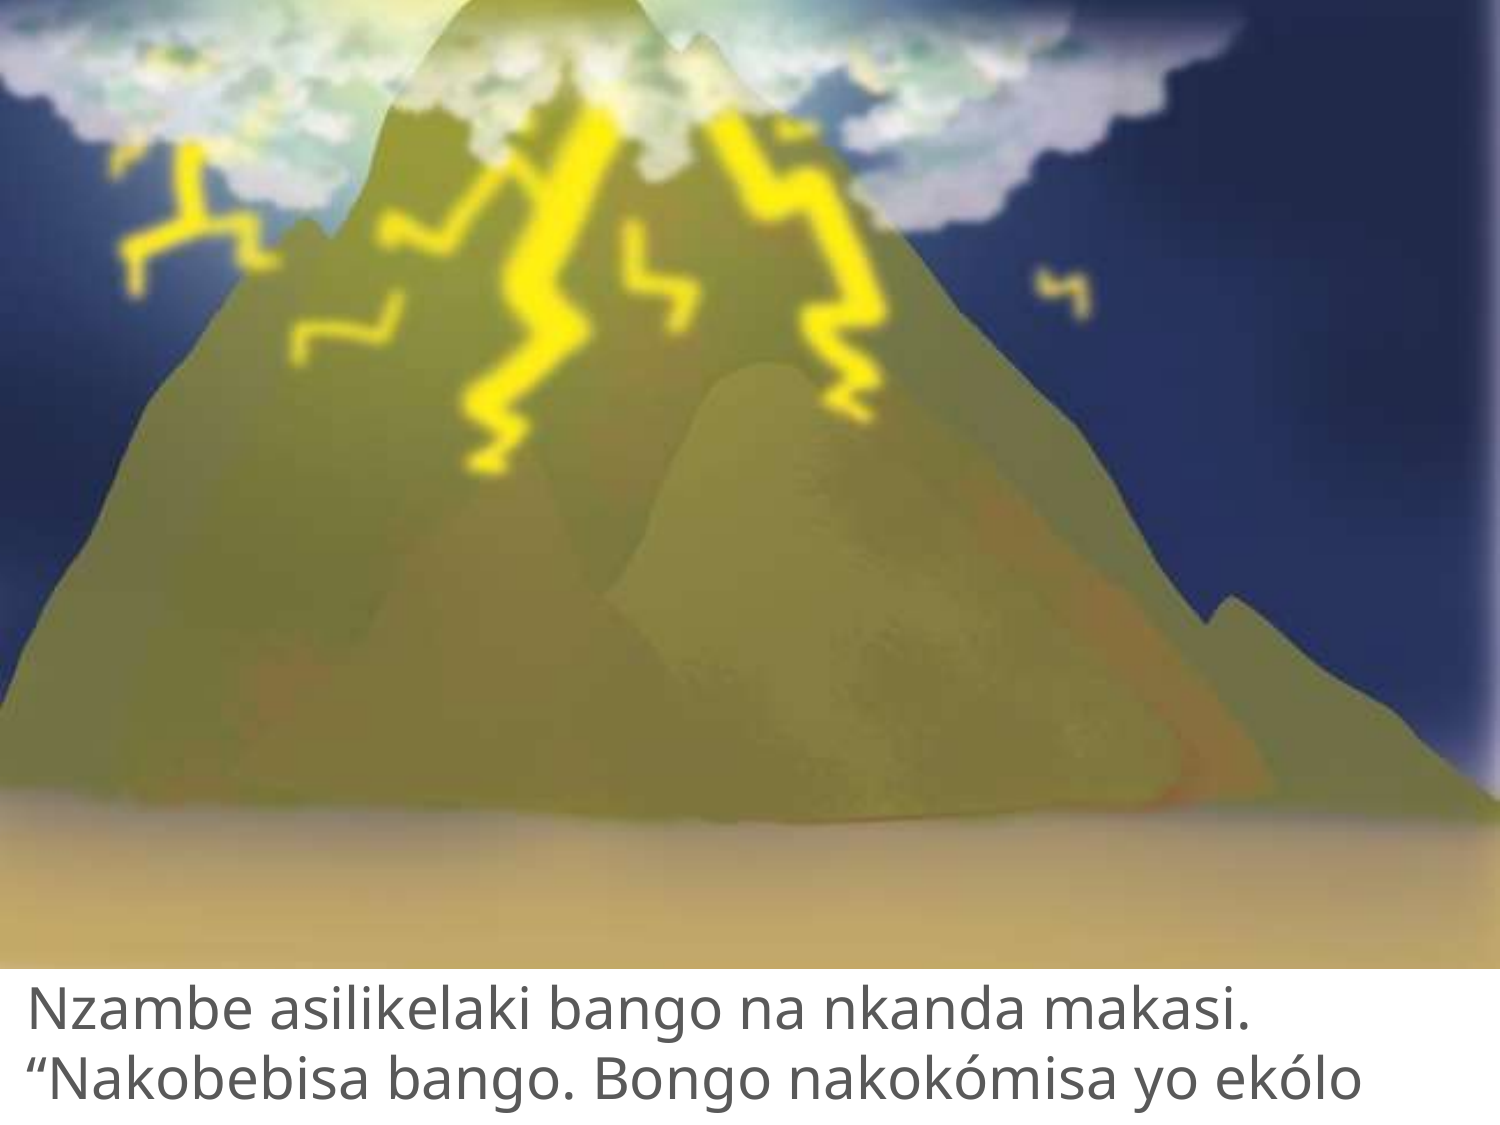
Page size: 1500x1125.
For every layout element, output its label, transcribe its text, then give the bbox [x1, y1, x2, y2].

text_box Nzambe asilikelaki bango na nkanda makasi. “Nakobebisa bango. Bongo nakokómisa yo ekólo monene.” [11, 975, 1498, 1125]
picture [0, 0, 1500, 969]
